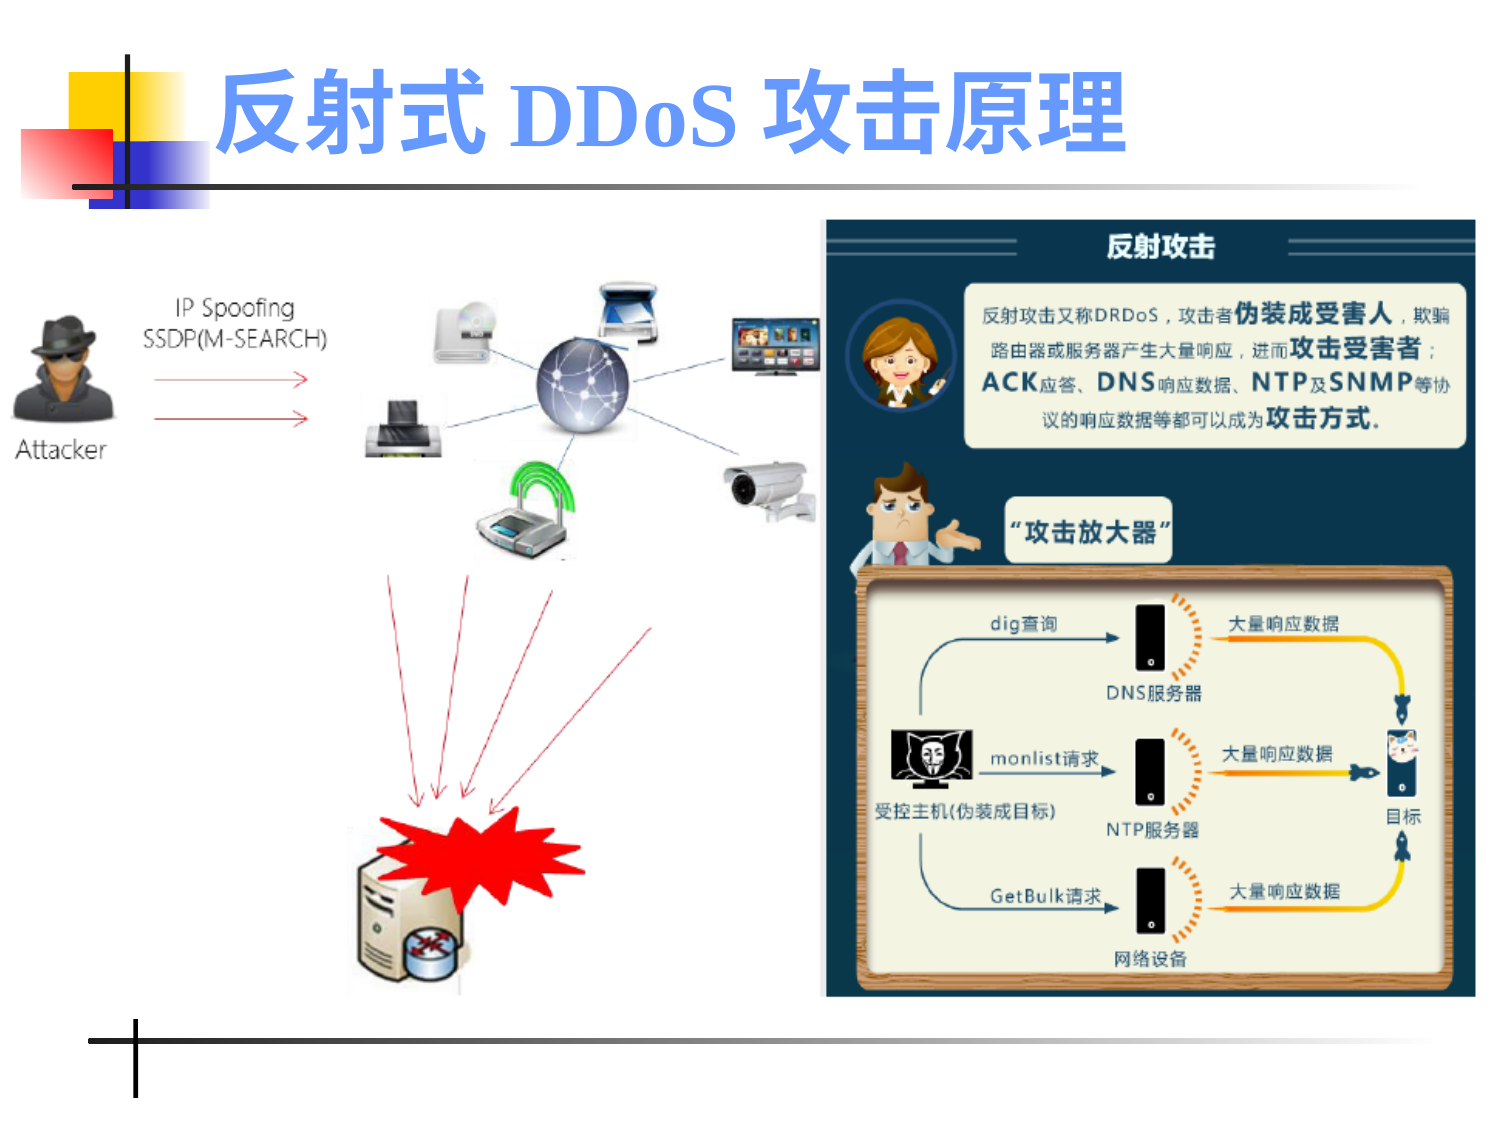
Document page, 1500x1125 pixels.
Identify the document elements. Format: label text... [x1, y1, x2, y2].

title 反射式DDoS攻击原理 [197, 59, 1429, 173]
picture [9, 208, 1486, 1019]
